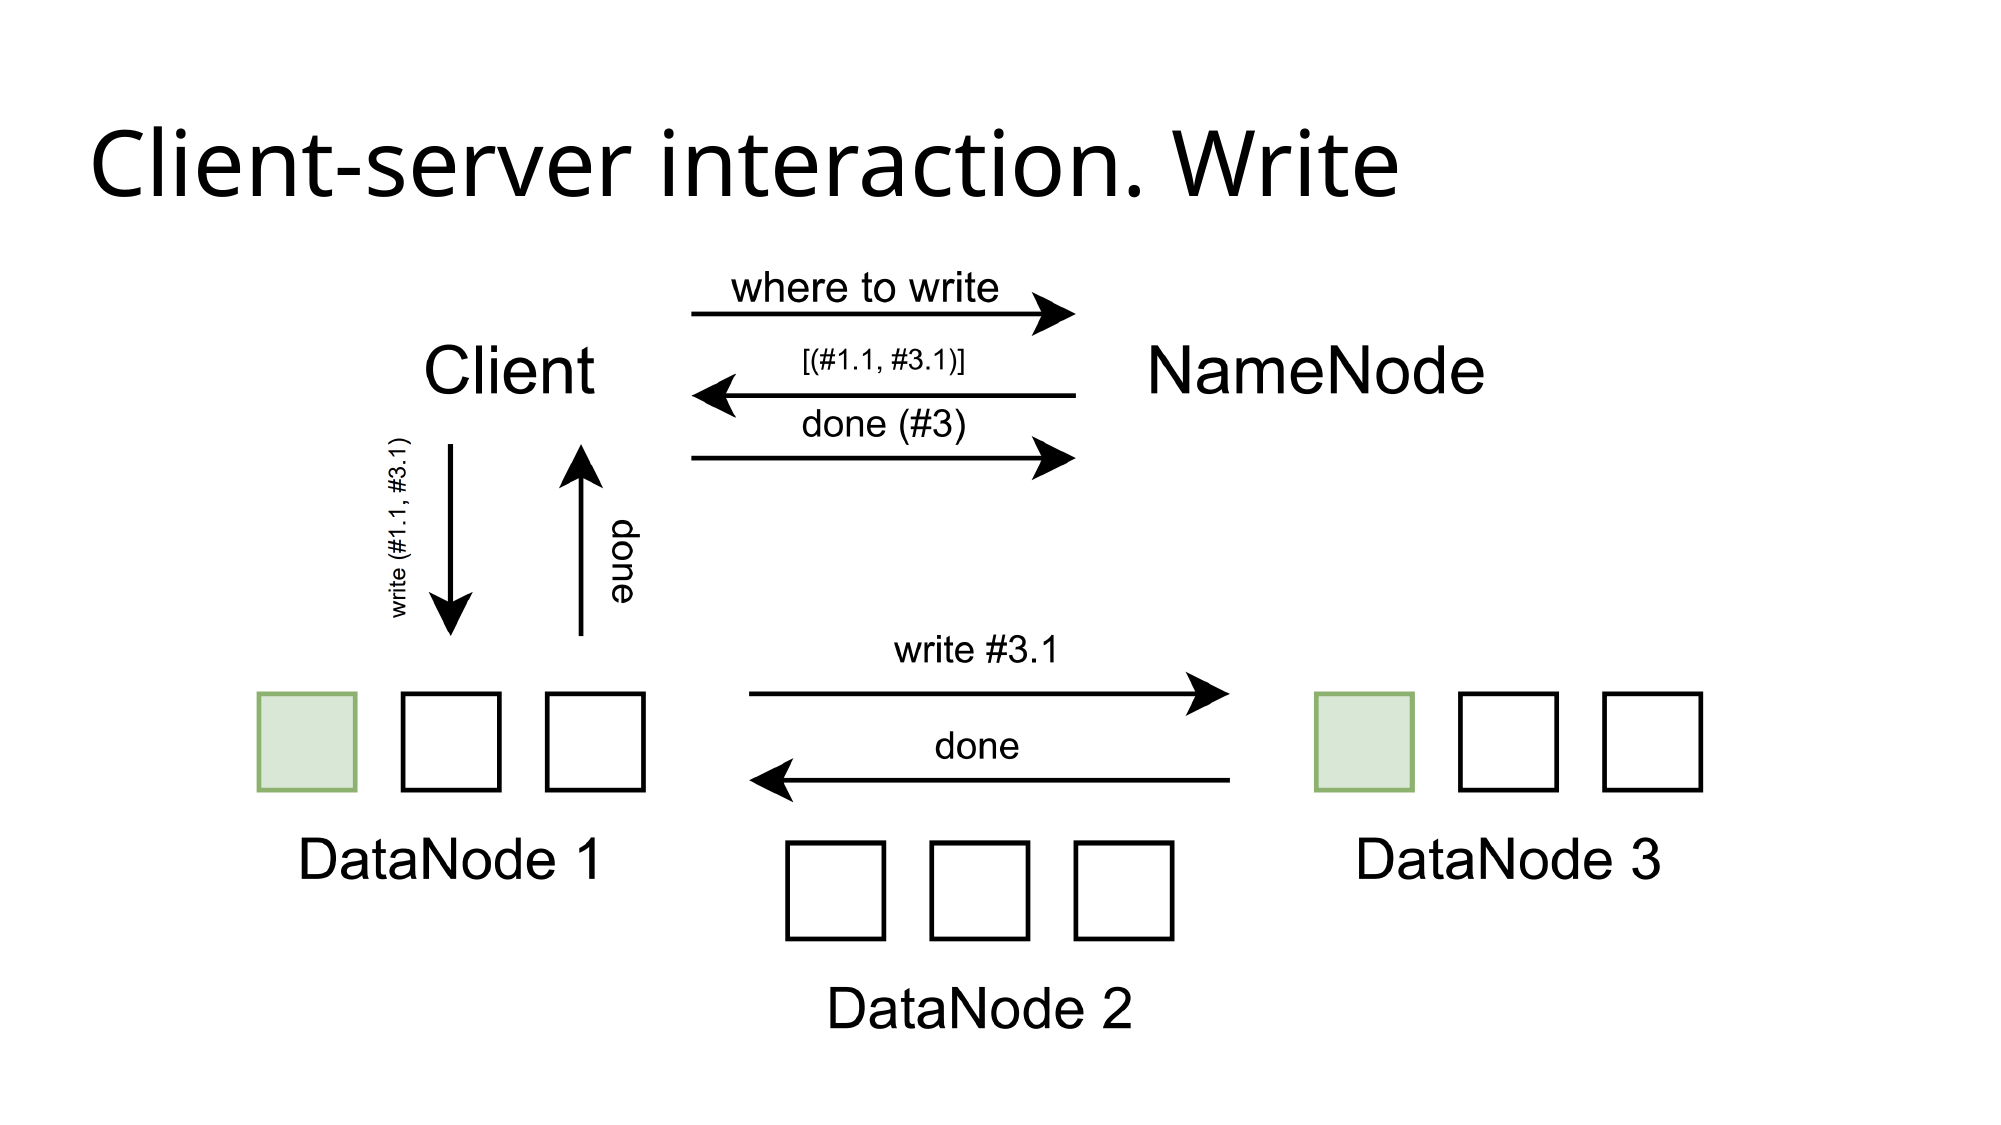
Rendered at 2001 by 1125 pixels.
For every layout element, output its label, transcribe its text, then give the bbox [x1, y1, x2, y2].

title Client-server interaction. Write [68, 97, 1932, 223]
picture [223, 222, 1738, 1064]
